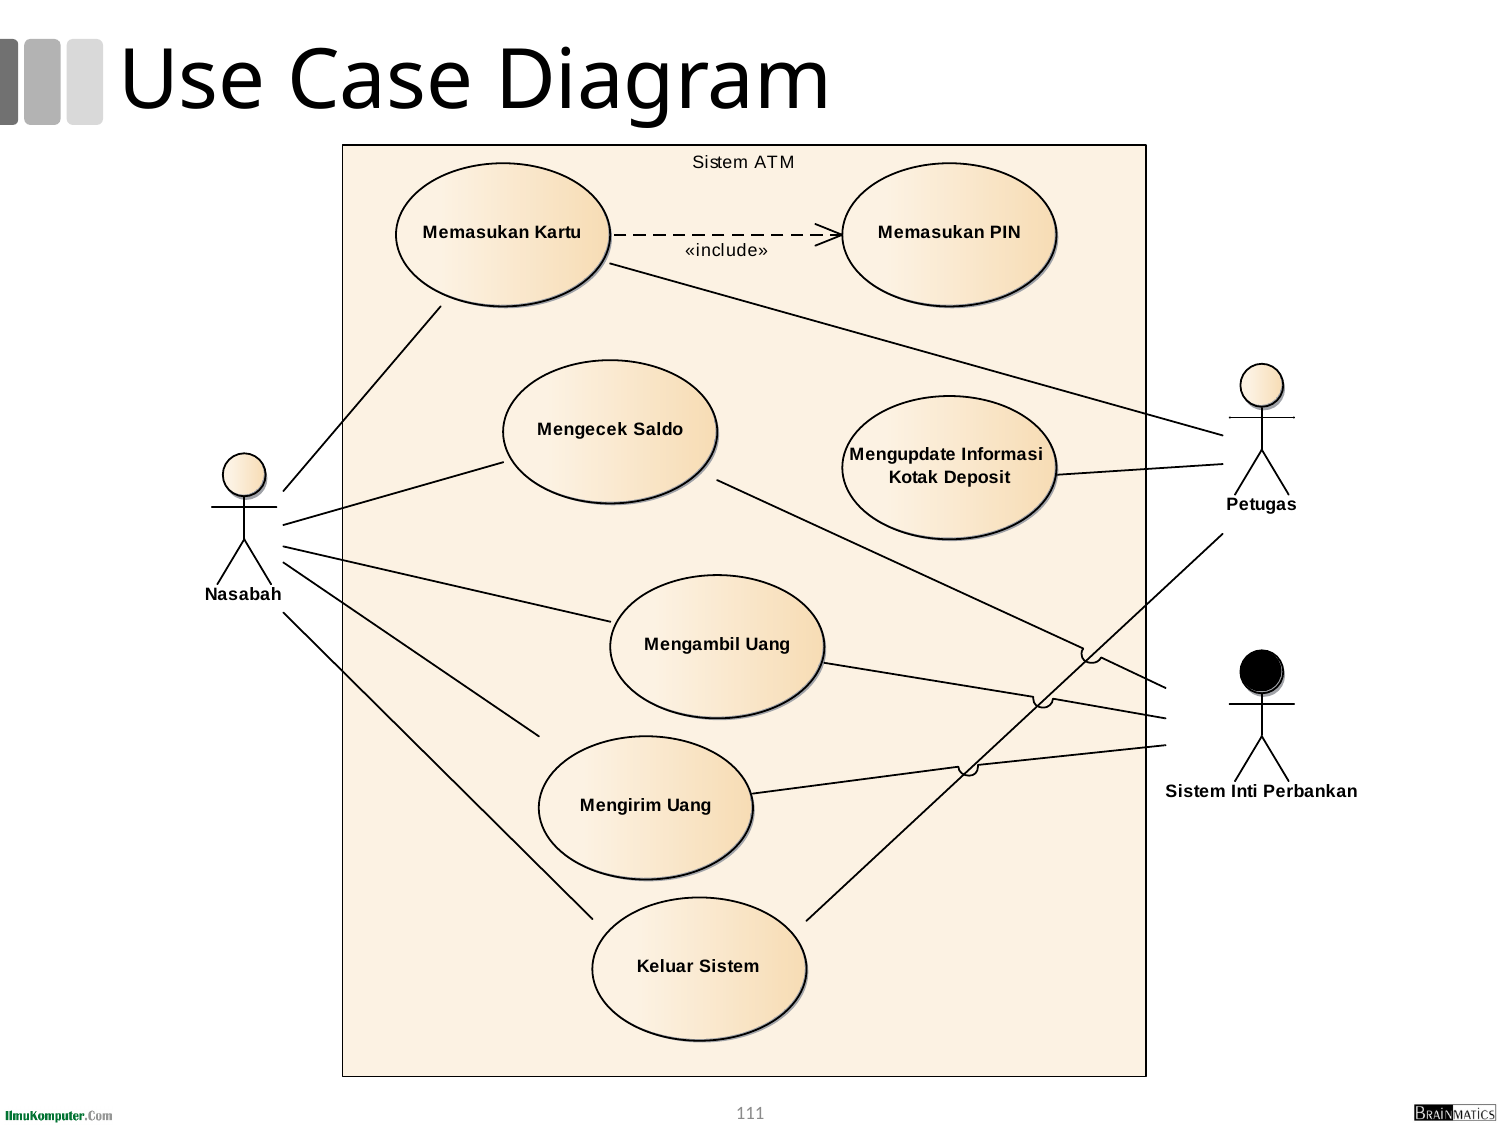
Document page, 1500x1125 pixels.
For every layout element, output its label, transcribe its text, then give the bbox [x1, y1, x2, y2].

picture [4, 1106, 113, 1125]
slide_number 111 [581, 1100, 919, 1125]
title Use Case Diagram [103, 24, 1498, 138]
picture [1412, 1102, 1498, 1123]
picture [187, 134, 1375, 1095]
